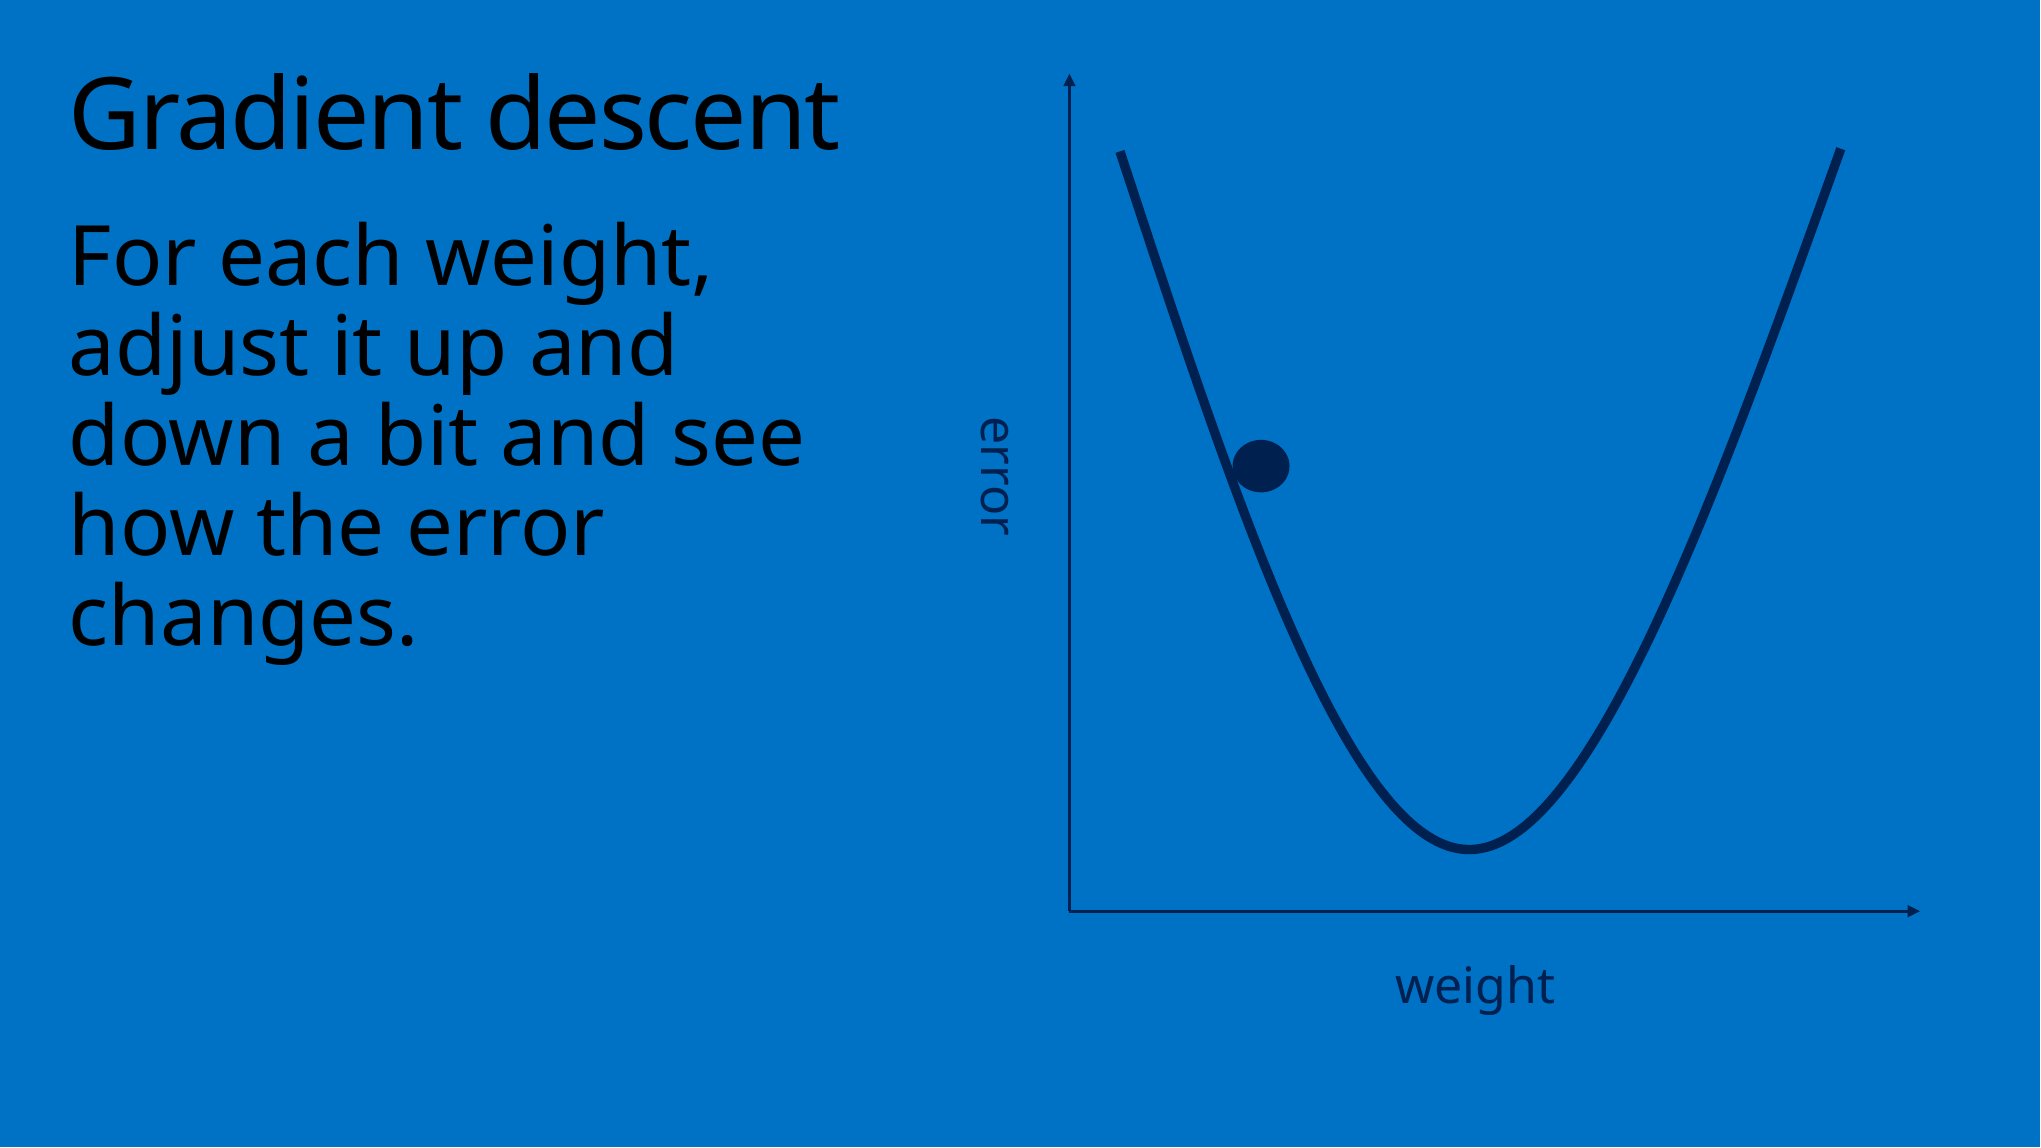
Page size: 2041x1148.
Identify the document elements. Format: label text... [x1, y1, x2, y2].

list For each weight, adjust it up and down a bit and see how the error changes. [45, 198, 865, 593]
text_box error [946, 386, 1049, 567]
text_box [1119, 148, 1842, 851]
text_box [1231, 438, 1291, 494]
text_box weight [1365, 936, 1586, 1039]
title Gradient descent [45, 48, 1996, 199]
